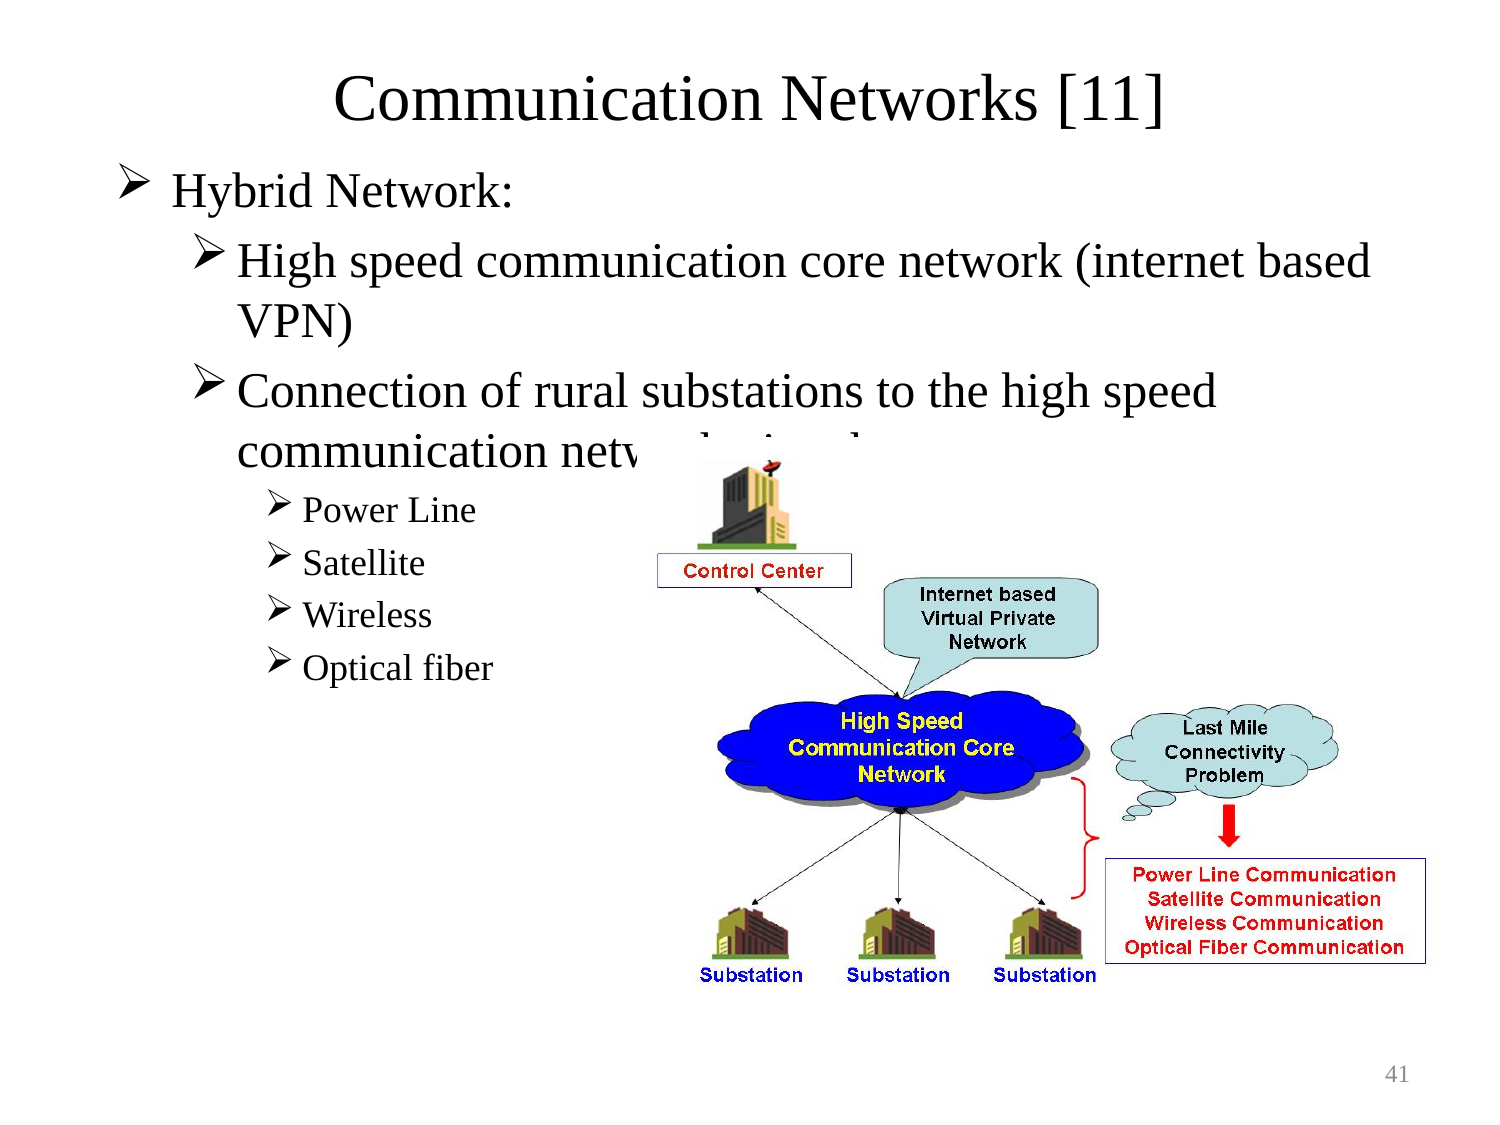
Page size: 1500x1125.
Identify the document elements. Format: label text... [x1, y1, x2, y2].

picture [637, 437, 1438, 1038]
title Communication Networks [11] [75, 0, 1425, 188]
list Hybrid Network: High speed communication core network (internet based VPN) Connection of rural substations to the high speed communication network via other means Power Line Satellite Wireless Optical fiber [99, 149, 1500, 930]
slide_number 41 [1074, 1047, 1425, 1103]
